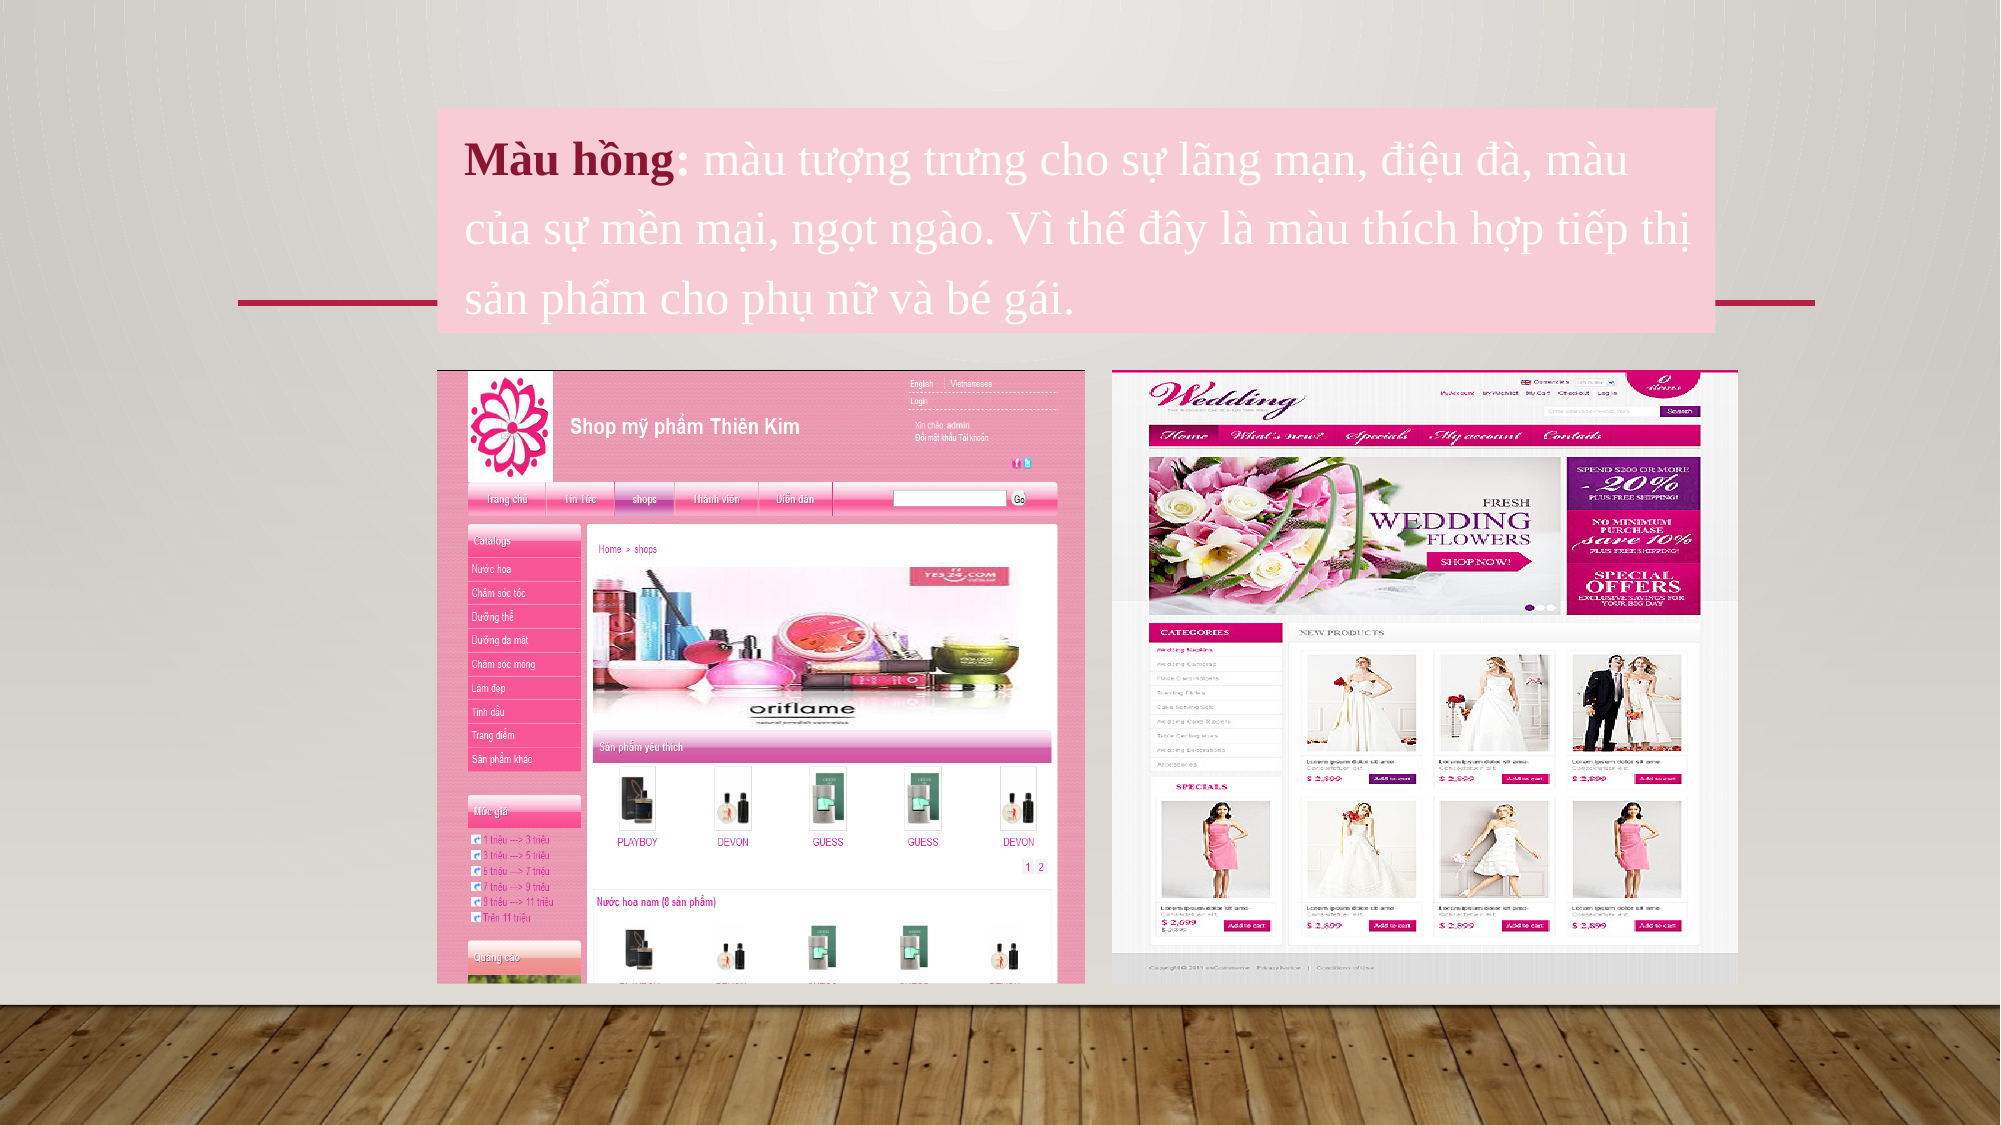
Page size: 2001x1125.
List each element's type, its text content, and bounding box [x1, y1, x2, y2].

picture [0, 1005, 2000, 1125]
picture [1112, 370, 1738, 984]
picture [437, 370, 1085, 984]
list Màu hồng: màu tượng trưng cho sự lãng mạn, điệu đà, màu của sự mền mại, ngọt ngào. Vì thế đây là màu thích hợp tiếp thị sản phẩm cho phụ nữ và bé gái. [437, 107, 1716, 333]
